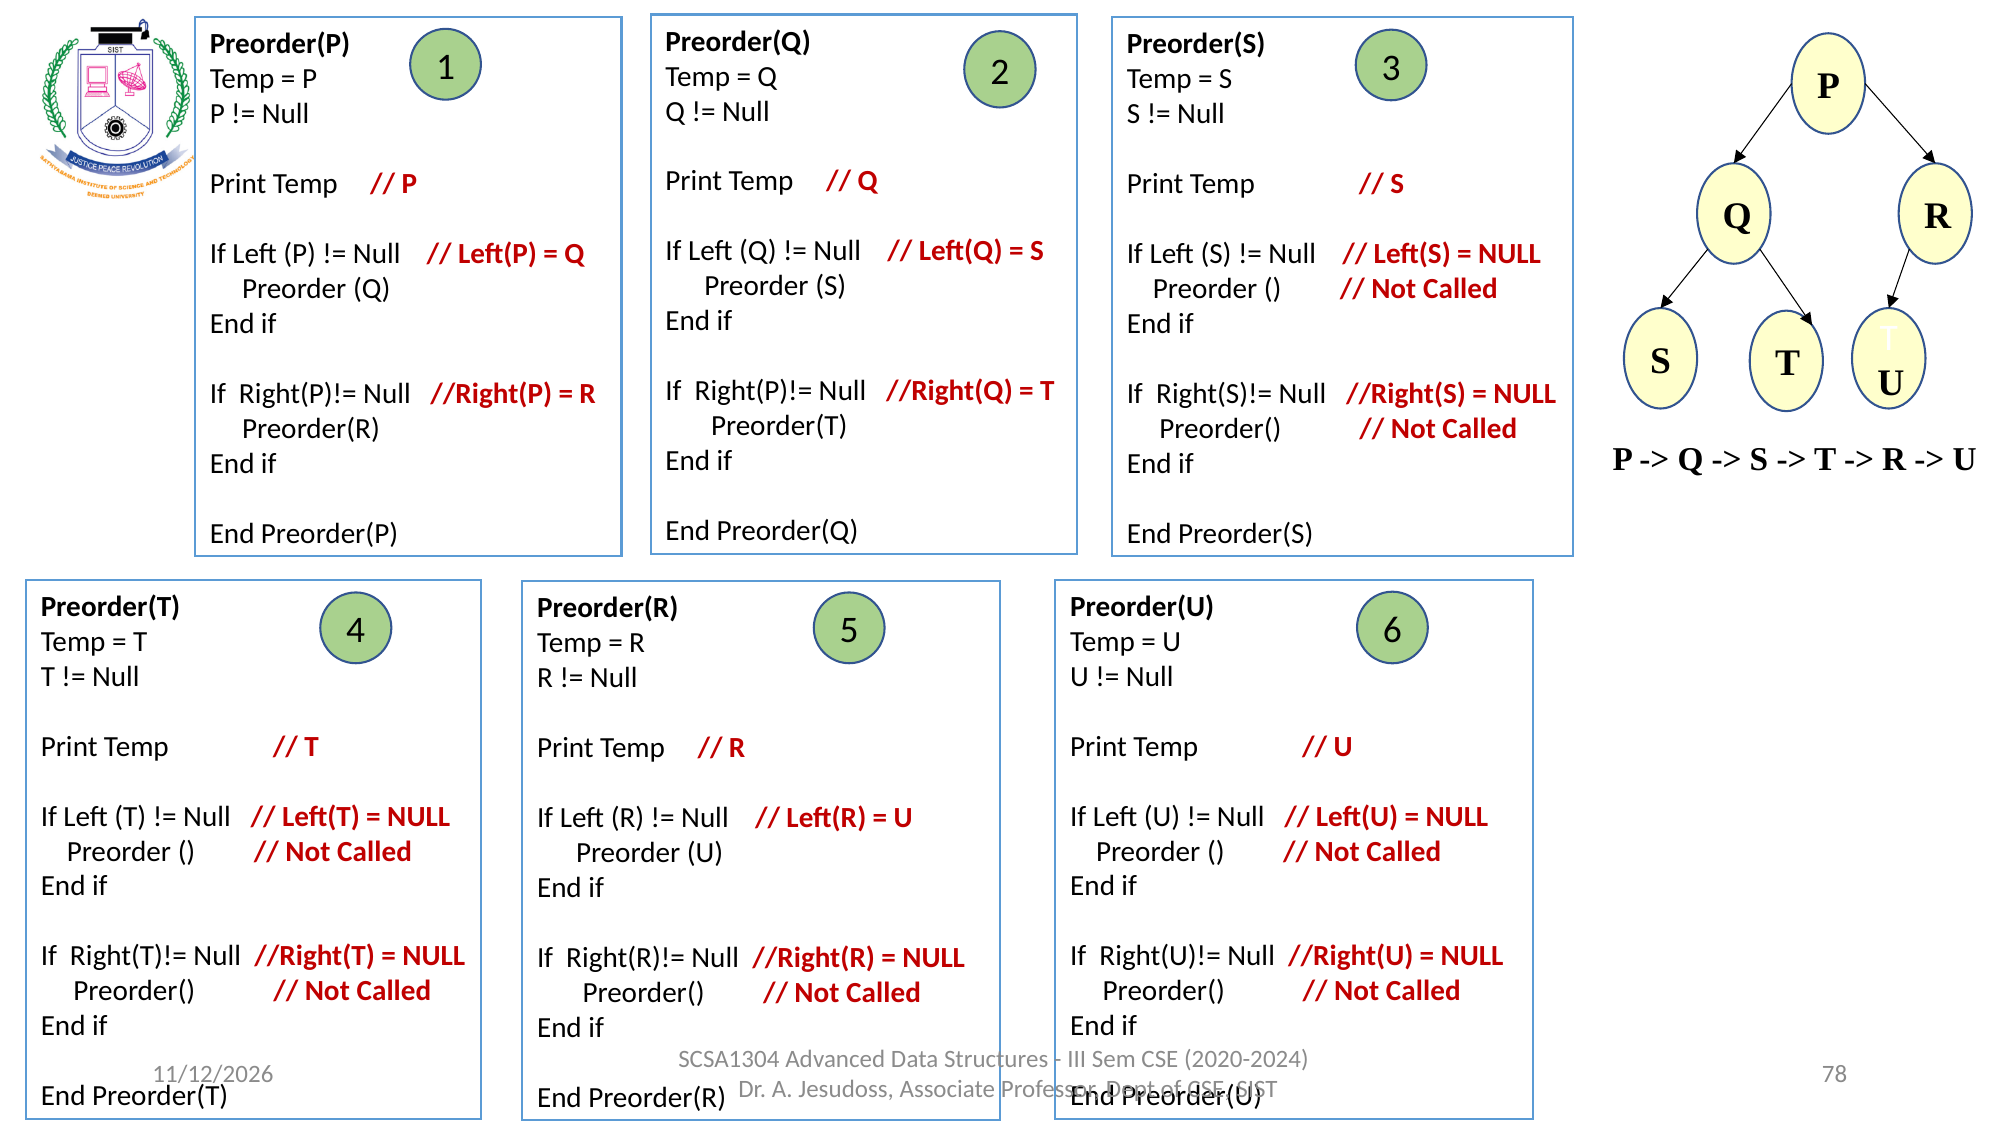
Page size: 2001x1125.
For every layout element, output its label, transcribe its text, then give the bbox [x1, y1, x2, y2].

text_box P -> Q -> S -> T -> R -> U [1594, 429, 1996, 485]
text_box Preorder(U) Temp = U U != Null Print Temp // U If Left (U) != Null // Left(U) = NULL Preorder () // Not Called End if If Right(U)!= Null //Right(U) = NULL Preorder() // Not Called End if End Preorder(U) [1054, 579, 1534, 1120]
text_box Preorder(Q) Temp = Q Q != Null Print Temp // Q If Left (Q) != Null // Left(Q) = S Preorder (S) End if If Right(P)!= Null //Right(Q) = T Preorder(T) End if End Preorder(Q) [650, 13, 1078, 555]
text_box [1623, 33, 1972, 412]
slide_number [137, 1042, 588, 1103]
text_box 6 [1355, 590, 1429, 665]
slide_number 78 [1412, 1042, 1863, 1103]
text_box 1 [409, 27, 482, 101]
footer SCSA1304 Advanced Data Structures - III Sem CSE (2020-2024) Dr. A. Jesudoss, Associate Professor, Dept of CSE, SIST [662, 1042, 1338, 1103]
text_box 5 [812, 591, 886, 665]
text_box 2 [963, 30, 1037, 109]
text_box 3 [1354, 28, 1428, 102]
picture [28, 14, 196, 205]
text_box Preorder(S) Temp = S S != Null Print Temp // S If Left (S) != Null // Left(S) = NULL Preorder () // Not Called End if If Right(S)!= Null //Right(S) = NULL Preorder() // Not Called End if End Preorder(S) [1111, 16, 1574, 557]
text_box Preorder(T) Temp = T T != Null Print Temp // T If Left (T) != Null // Left(T) = NULL Preorder () // Not Called End if If Right(T)!= Null //Right(T) = NULL Preorder() // Not Called End if End Preorder(T) [25, 579, 482, 1120]
text_box Preorder(P) Temp = P P != Null Print Temp // P If Left (P) != Null // Left(P) = Q Preorder (Q) End if If Right(P)!= Null //Right(P) = R Preorder(R) End if End Preorder(P) [194, 16, 623, 557]
text_box 4 [319, 591, 393, 665]
text_box Preorder(R) Temp = R R != Null Print Temp // R If Left (R) != Null // Left(R) = U Preorder (U) End if If Right(R)!= Null //Right(R) = NULL Preorder() // Not Called End if End Preorder(R) [521, 580, 1001, 1121]
